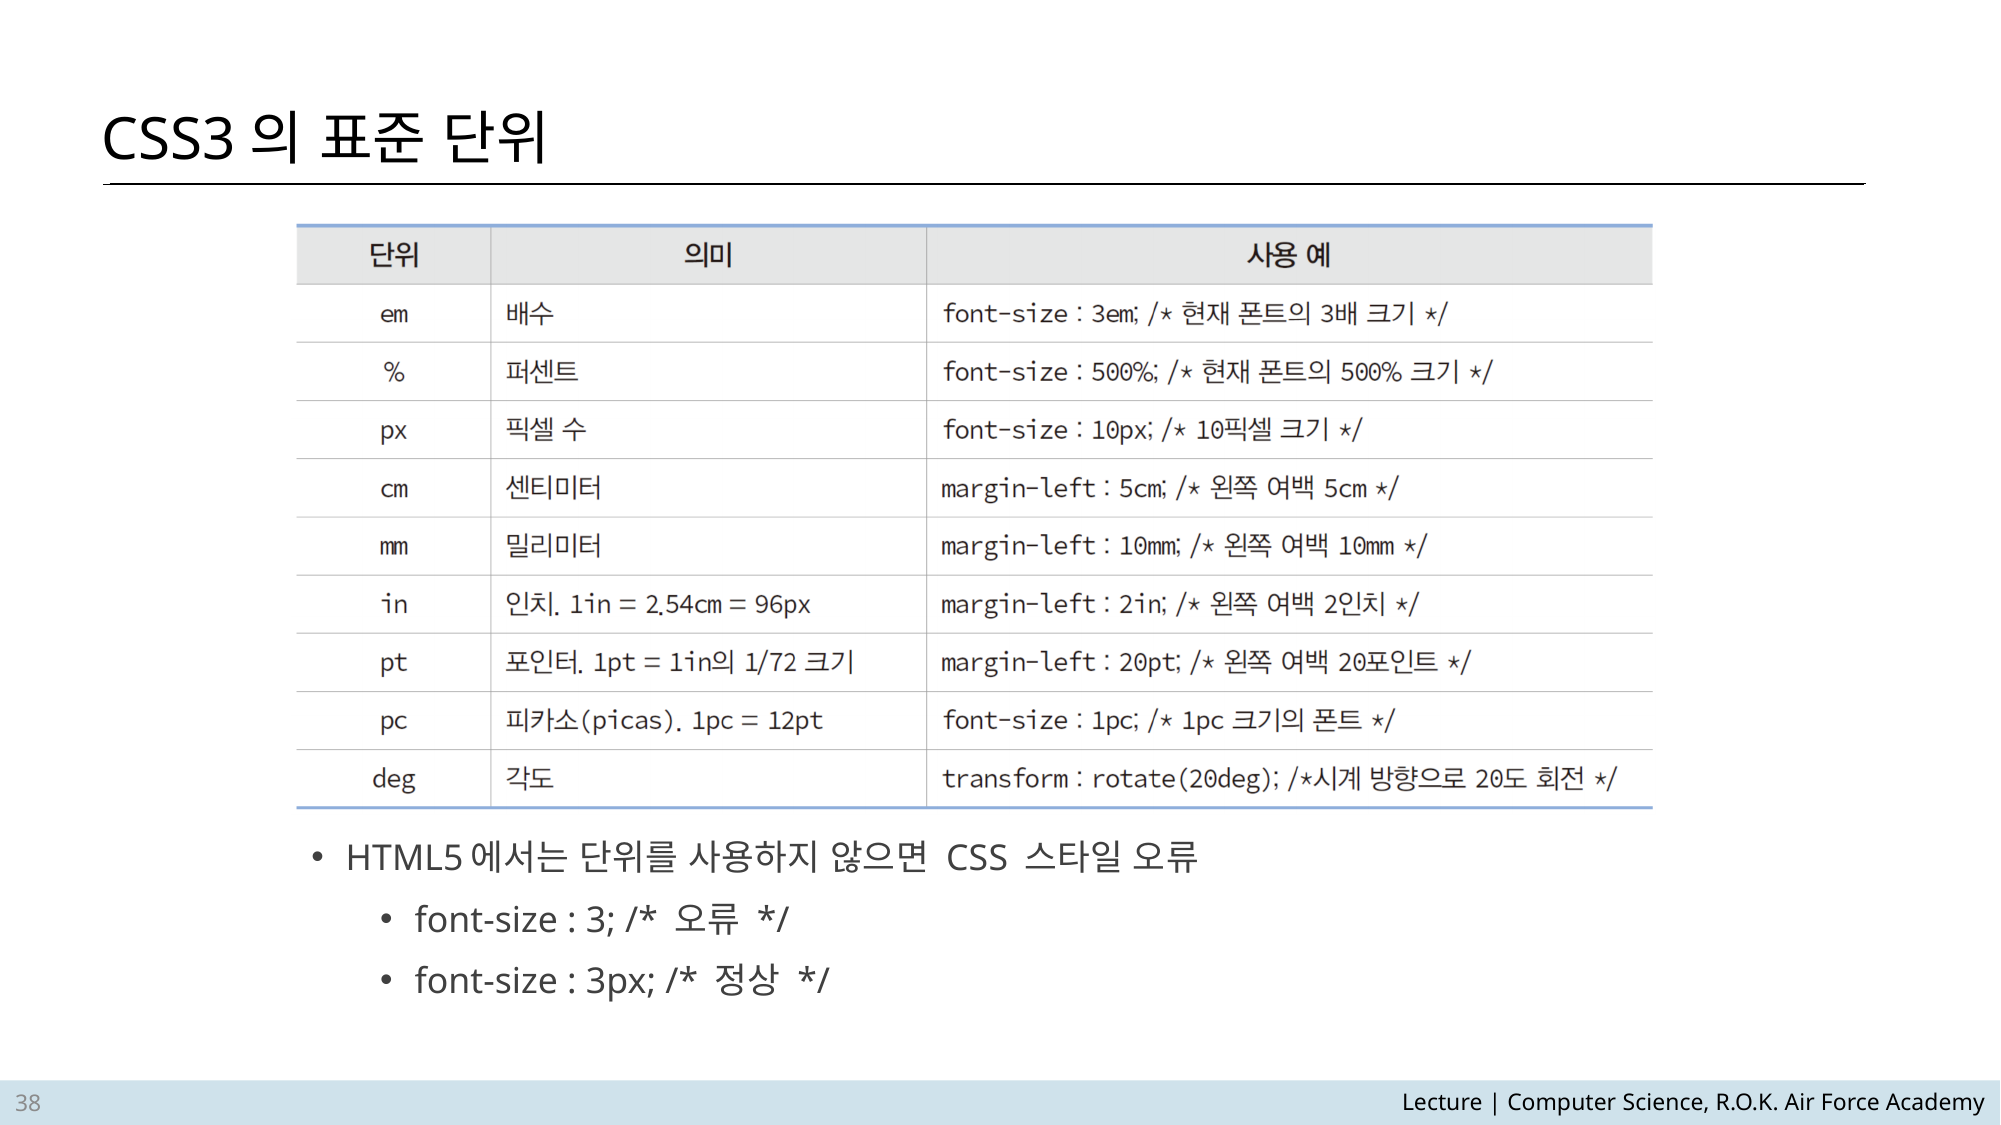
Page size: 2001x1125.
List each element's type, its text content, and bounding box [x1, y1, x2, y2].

list CSS3의 표준 단위 [90, 109, 1862, 172]
picture [291, 221, 1656, 815]
slide_number 38 [0, 1086, 114, 1123]
list HTML5에서는 단위를 사용하지 않으면 CSS 스타일 오류 font-size : 3; /* 오류 */ font-size : 3px; /* 정상 */ [89, 238, 1863, 1014]
